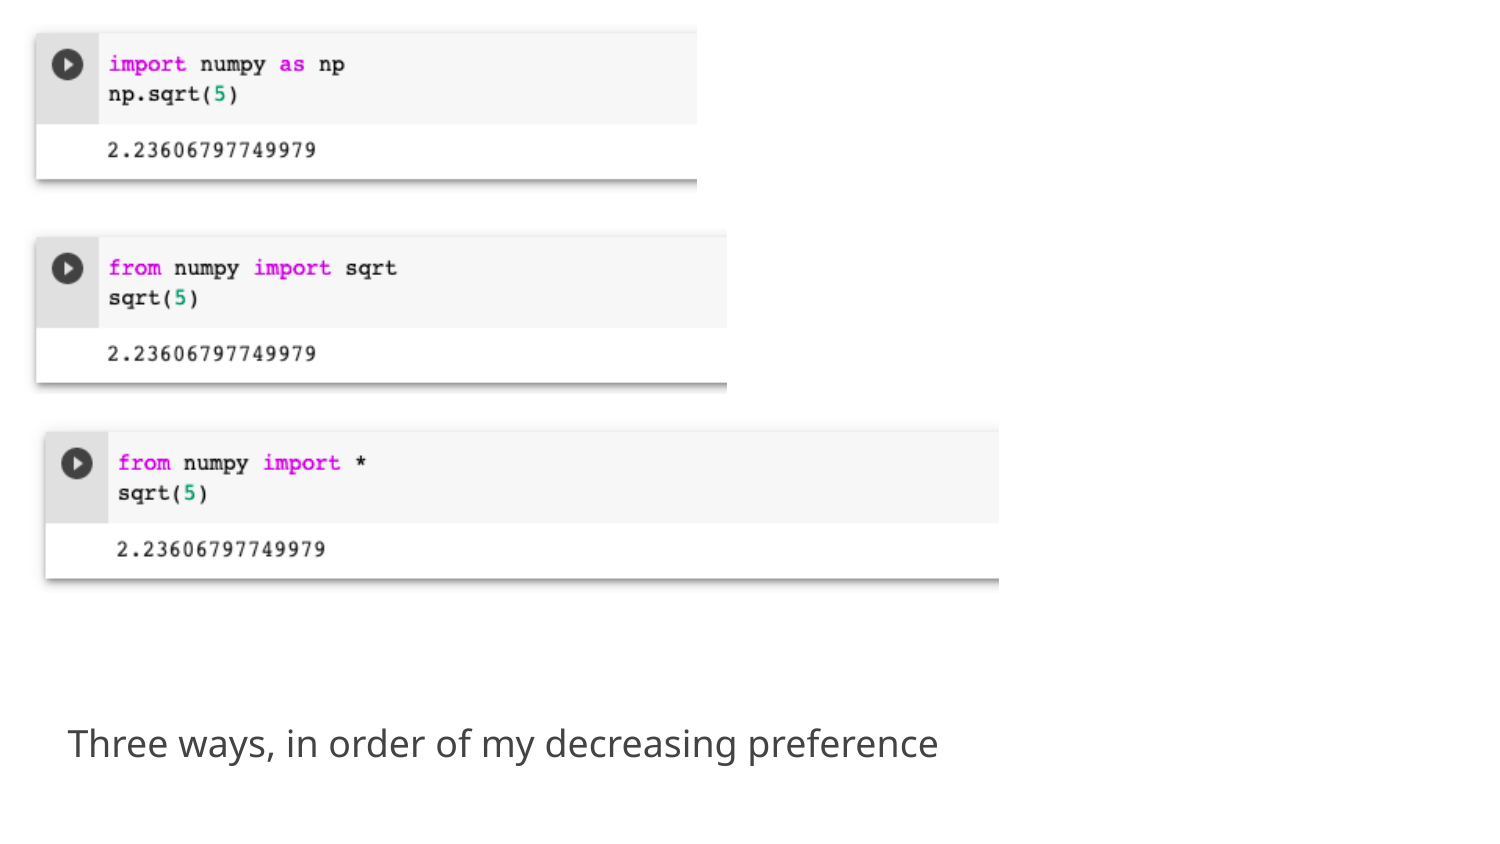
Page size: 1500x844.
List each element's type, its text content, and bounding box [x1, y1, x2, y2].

list Three ways, in order of my decreasing preference [52, 694, 1037, 793]
picture [24, 24, 698, 204]
picture [24, 227, 727, 394]
picture [24, 418, 999, 593]
